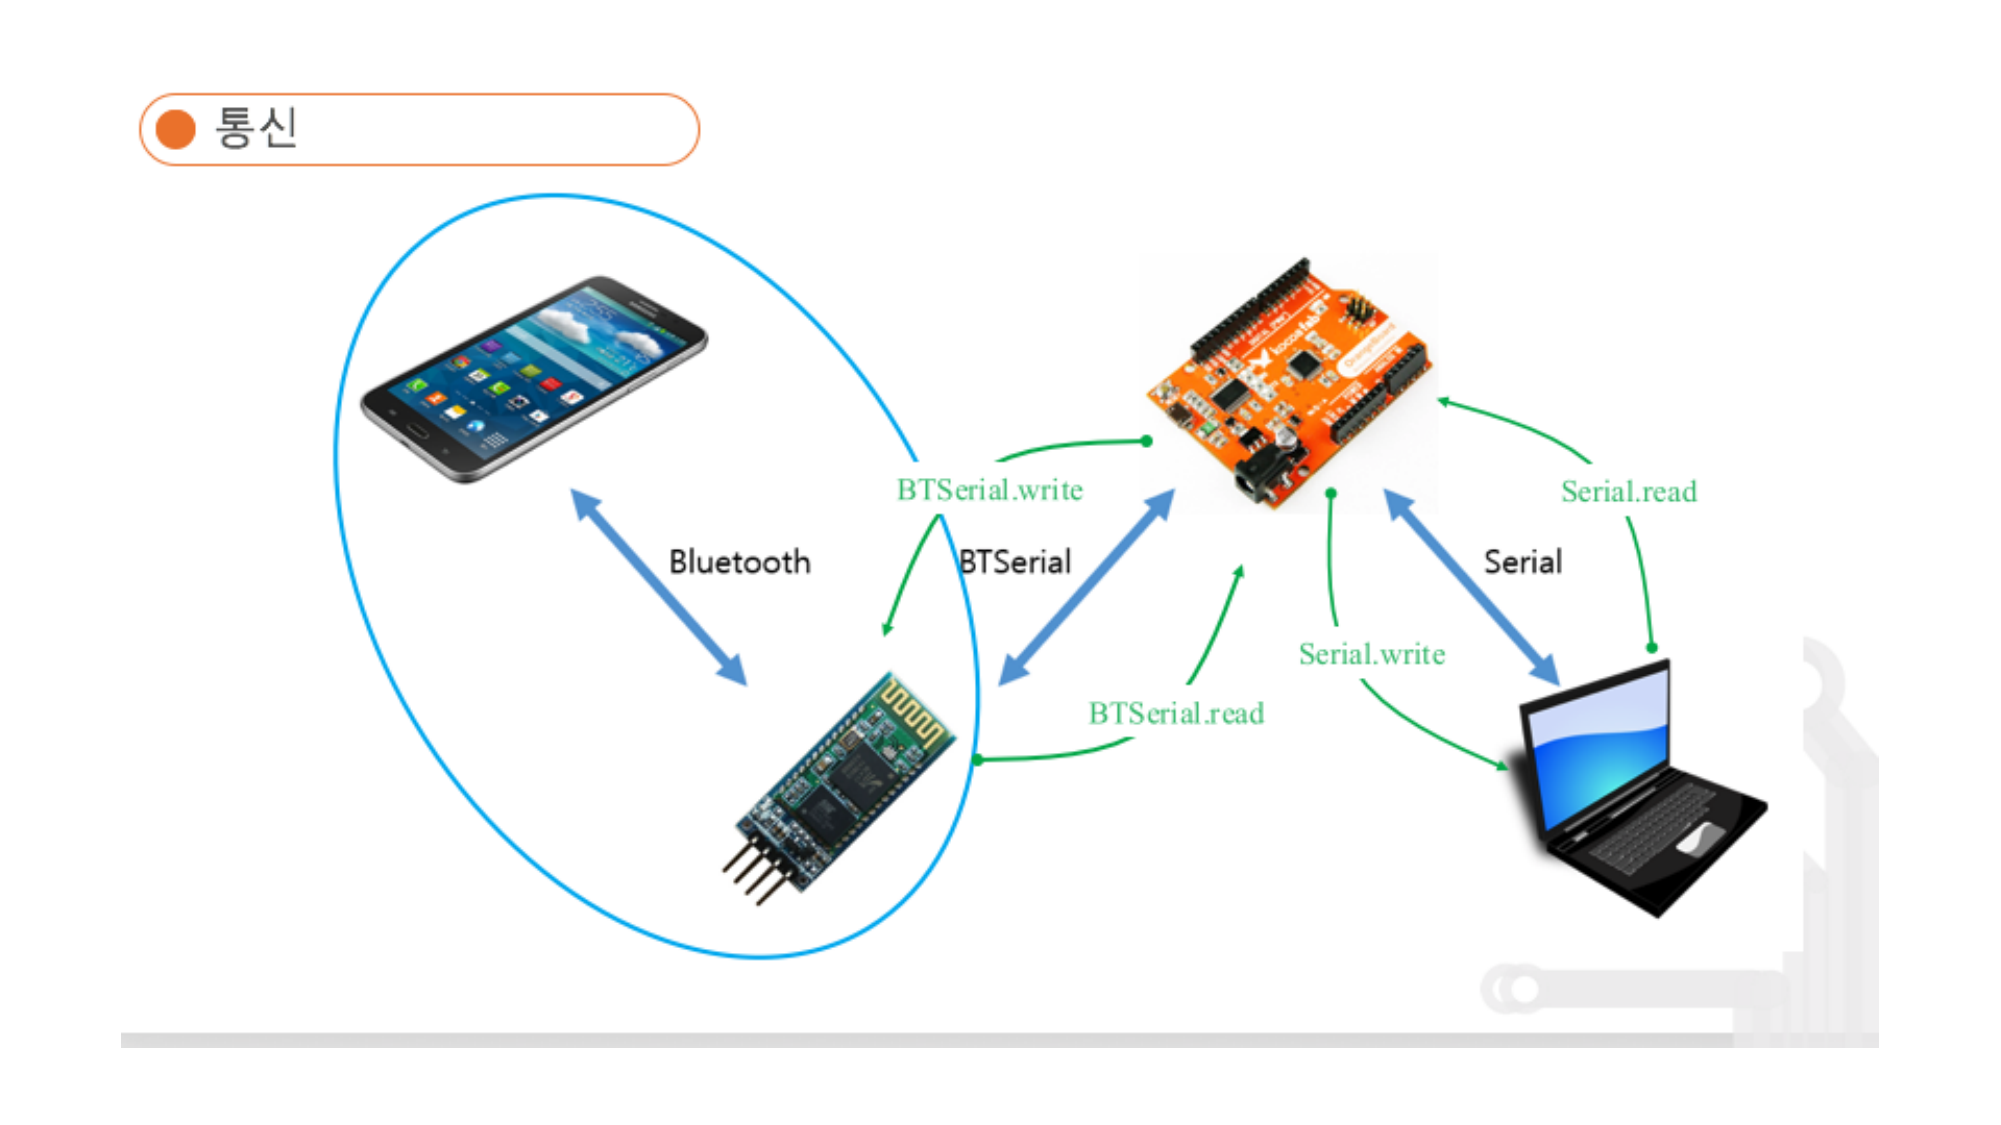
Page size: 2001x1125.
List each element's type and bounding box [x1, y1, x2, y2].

picture [121, 77, 1879, 1048]
